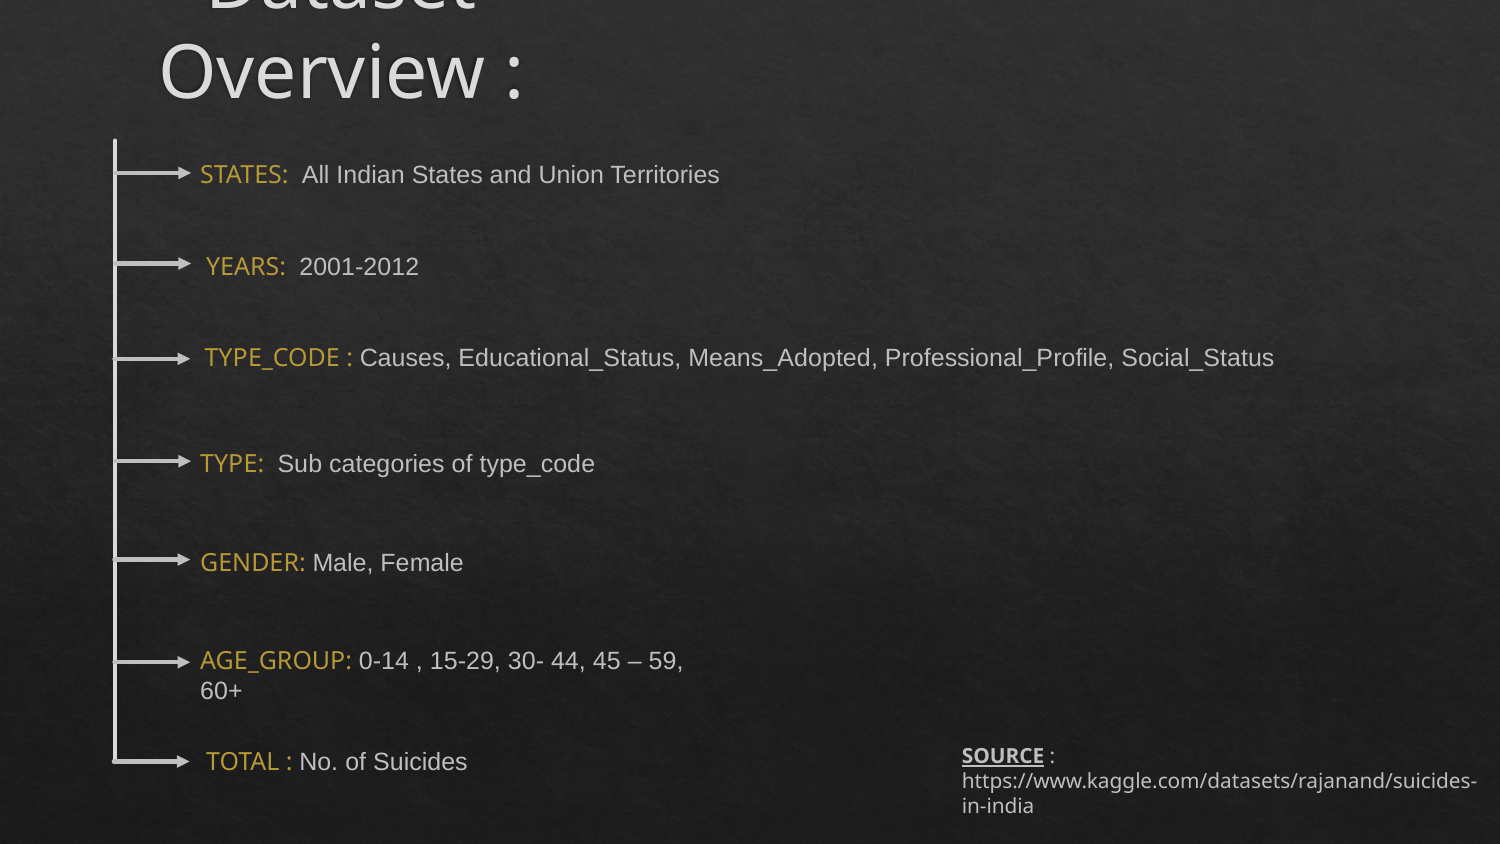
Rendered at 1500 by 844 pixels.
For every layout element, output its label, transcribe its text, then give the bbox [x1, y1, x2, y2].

text_box Dataset Overview : [0, 16, 683, 129]
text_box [113, 140, 1391, 796]
text_box SOURCE : https://www.kaggle.com/datasets/rajanand/suicides-in-india [1398, 727, 1491, 795]
